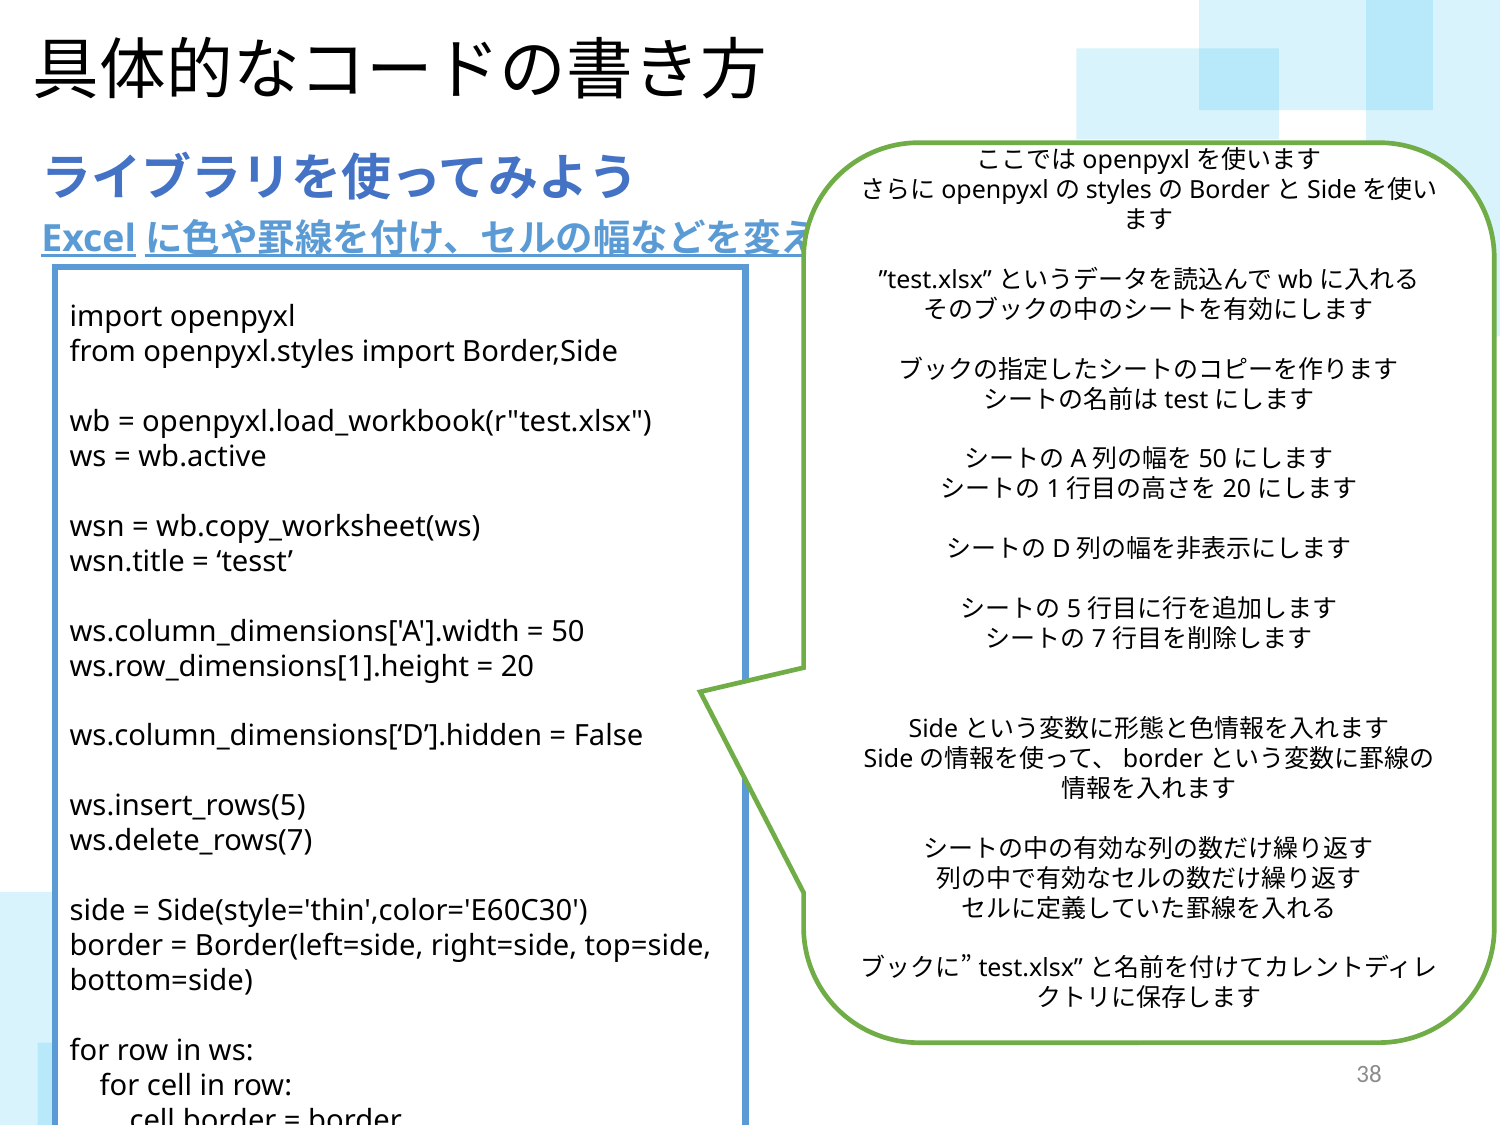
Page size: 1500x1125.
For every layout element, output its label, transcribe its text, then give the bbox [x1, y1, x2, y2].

text_box 具体的なコードの書き方 [18, 19, 975, 114]
text_box Excelに色や罫線を付け、セルの幅などを変える [26, 206, 814, 266]
text_box ここではopenpyxlを使います さらにopenpyxlのstylesのBorderとSideを使います ”test.xlsx”というデータを読込んでwbに入れる そのブックの中のシートを有効にします ブックの指定したシートのコピーを作ります シートの名前はtestにします シートのA列の幅を50にします シートの1行目の高さを20にします シートのD列の幅を非表示にします シートの5行目に行を追加します シートの7行目を削除します Sideという変数に形態と色情報を入れます Sideの情報を使って、borderという変数に罫線の情報を入れます シートの中の有効な列の数だけ繰り返す 列の中で有効なセルの数だけ繰り返す セルに定義していた罫線を入れる ブックに”test.xlsx”と名前を付けてカレントディレクトリに保存します [698, 141, 1496, 1044]
text_box import openpyxl from openpyxl.styles import Border,Side wb = openpyxl.load_workbook(r"test.xlsx") ws = wb.active wsn = wb.copy_worksheet(ws) wsn.title = ‘tesst’ ws.column_dimensions['A'].width = 50 ws.row_dimensions[1].height = 20 ws.column_dimensions[‘D’].hidden = False ws.insert_rows(5) ws.delete_rows(7) side = Side(style='thin',color='E60C30') border = Border(left=side, right=side, top=side, bottom=side) for row in ws: for cell in row: cell.border = border wb.save(r'test.xlsx') [54, 266, 746, 1125]
slide_number 37 [1059, 1043, 1397, 1103]
text_box ライブラリを使ってみよう [26, 114, 804, 206]
